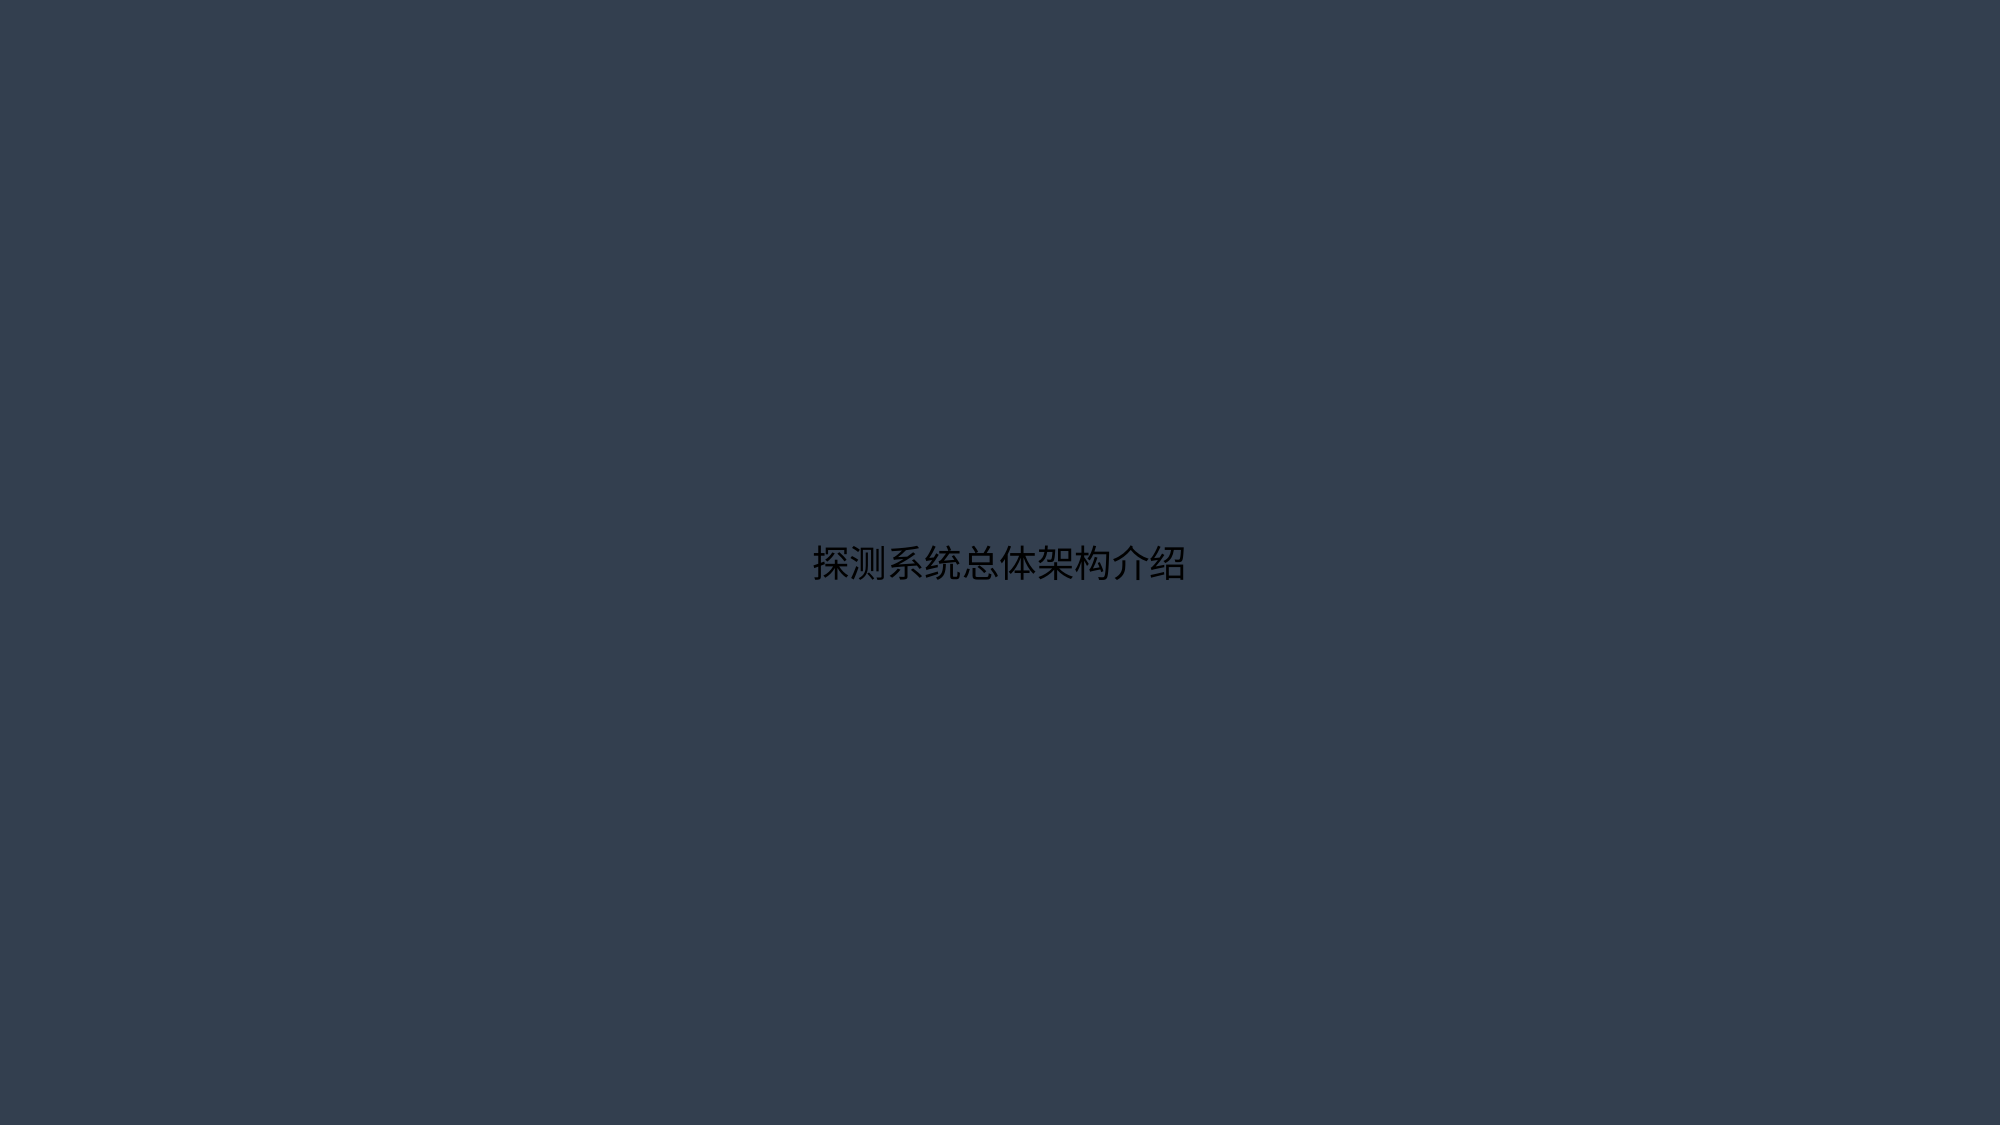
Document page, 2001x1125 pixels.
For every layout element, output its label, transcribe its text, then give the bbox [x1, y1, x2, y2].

text_box 探测系统总体架构介绍 [797, 532, 1203, 592]
